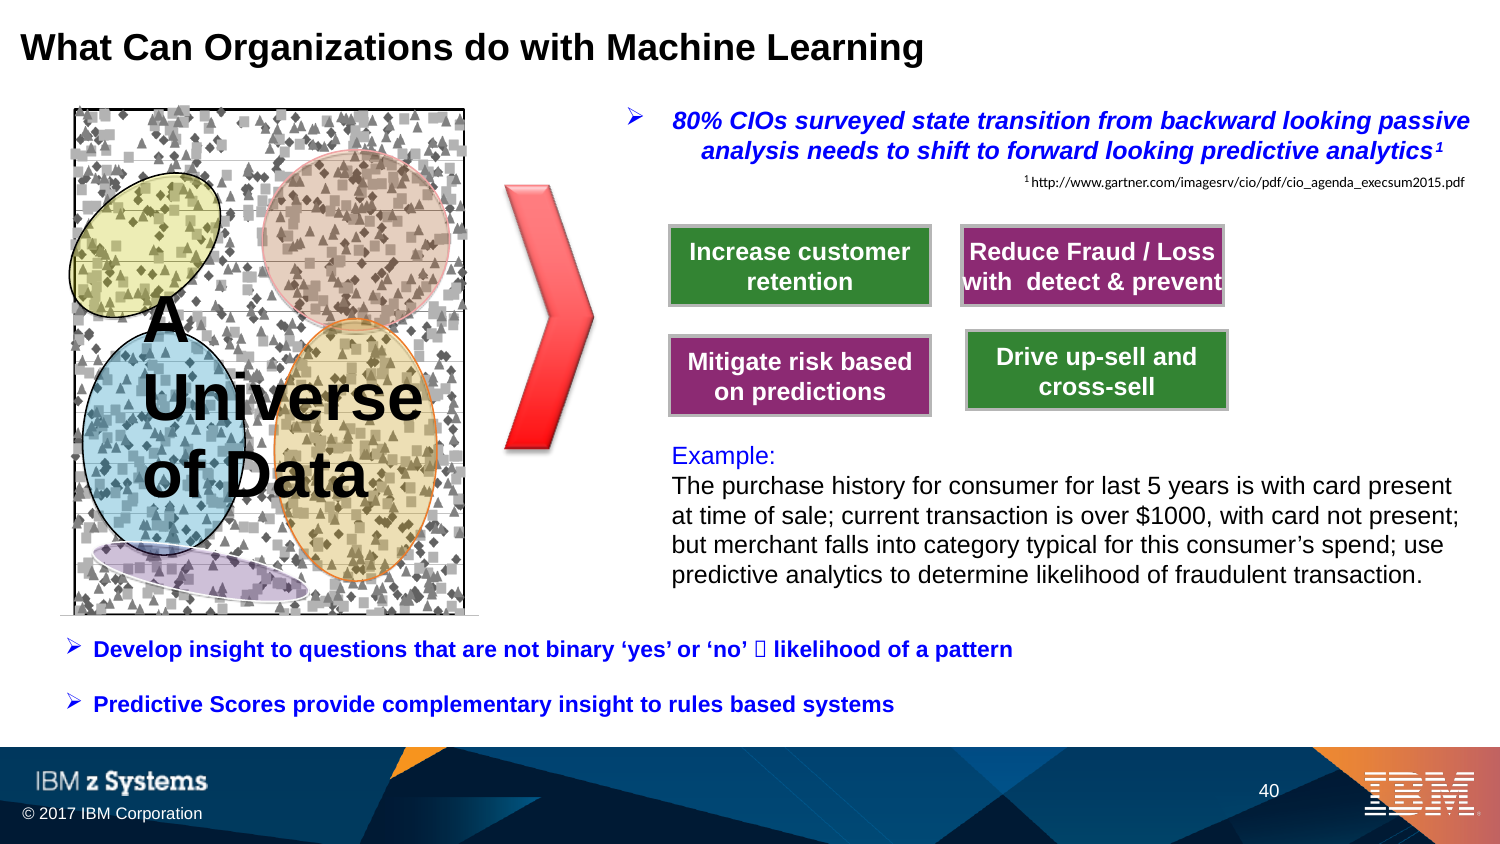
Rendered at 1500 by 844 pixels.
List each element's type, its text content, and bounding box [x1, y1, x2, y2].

title What Can Organizations do with Machine Learning [5, 20, 988, 71]
text_box 80% CIOs surveyed state transition from backward looking passive analysis needs to shift to forward looking predictive analytics1 [609, 97, 1489, 173]
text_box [496, 180, 603, 462]
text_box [669, 225, 1228, 416]
picture [0, 747, 1500, 844]
text_box 1 http://www.gartner.com/imagesrv/cio/pdf/cio_agenda_execsum2015.pdf [1009, 161, 1500, 199]
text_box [55, 72, 483, 620]
text_box Develop insight to questions that are not binary ‘yes’ or ‘no’  likelihood of a pattern Predictive Scores provide complementary insight to rules based systems [50, 627, 1489, 725]
text_box Example: The purchase history for consumer for last 5 years is with card present at time of sale; current transaction is over $1000, with card not present; but merchant falls into category typical for this consumer’s spend; use predictive analytics to determine likelihood of fraudulent transaction. [656, 431, 1489, 597]
